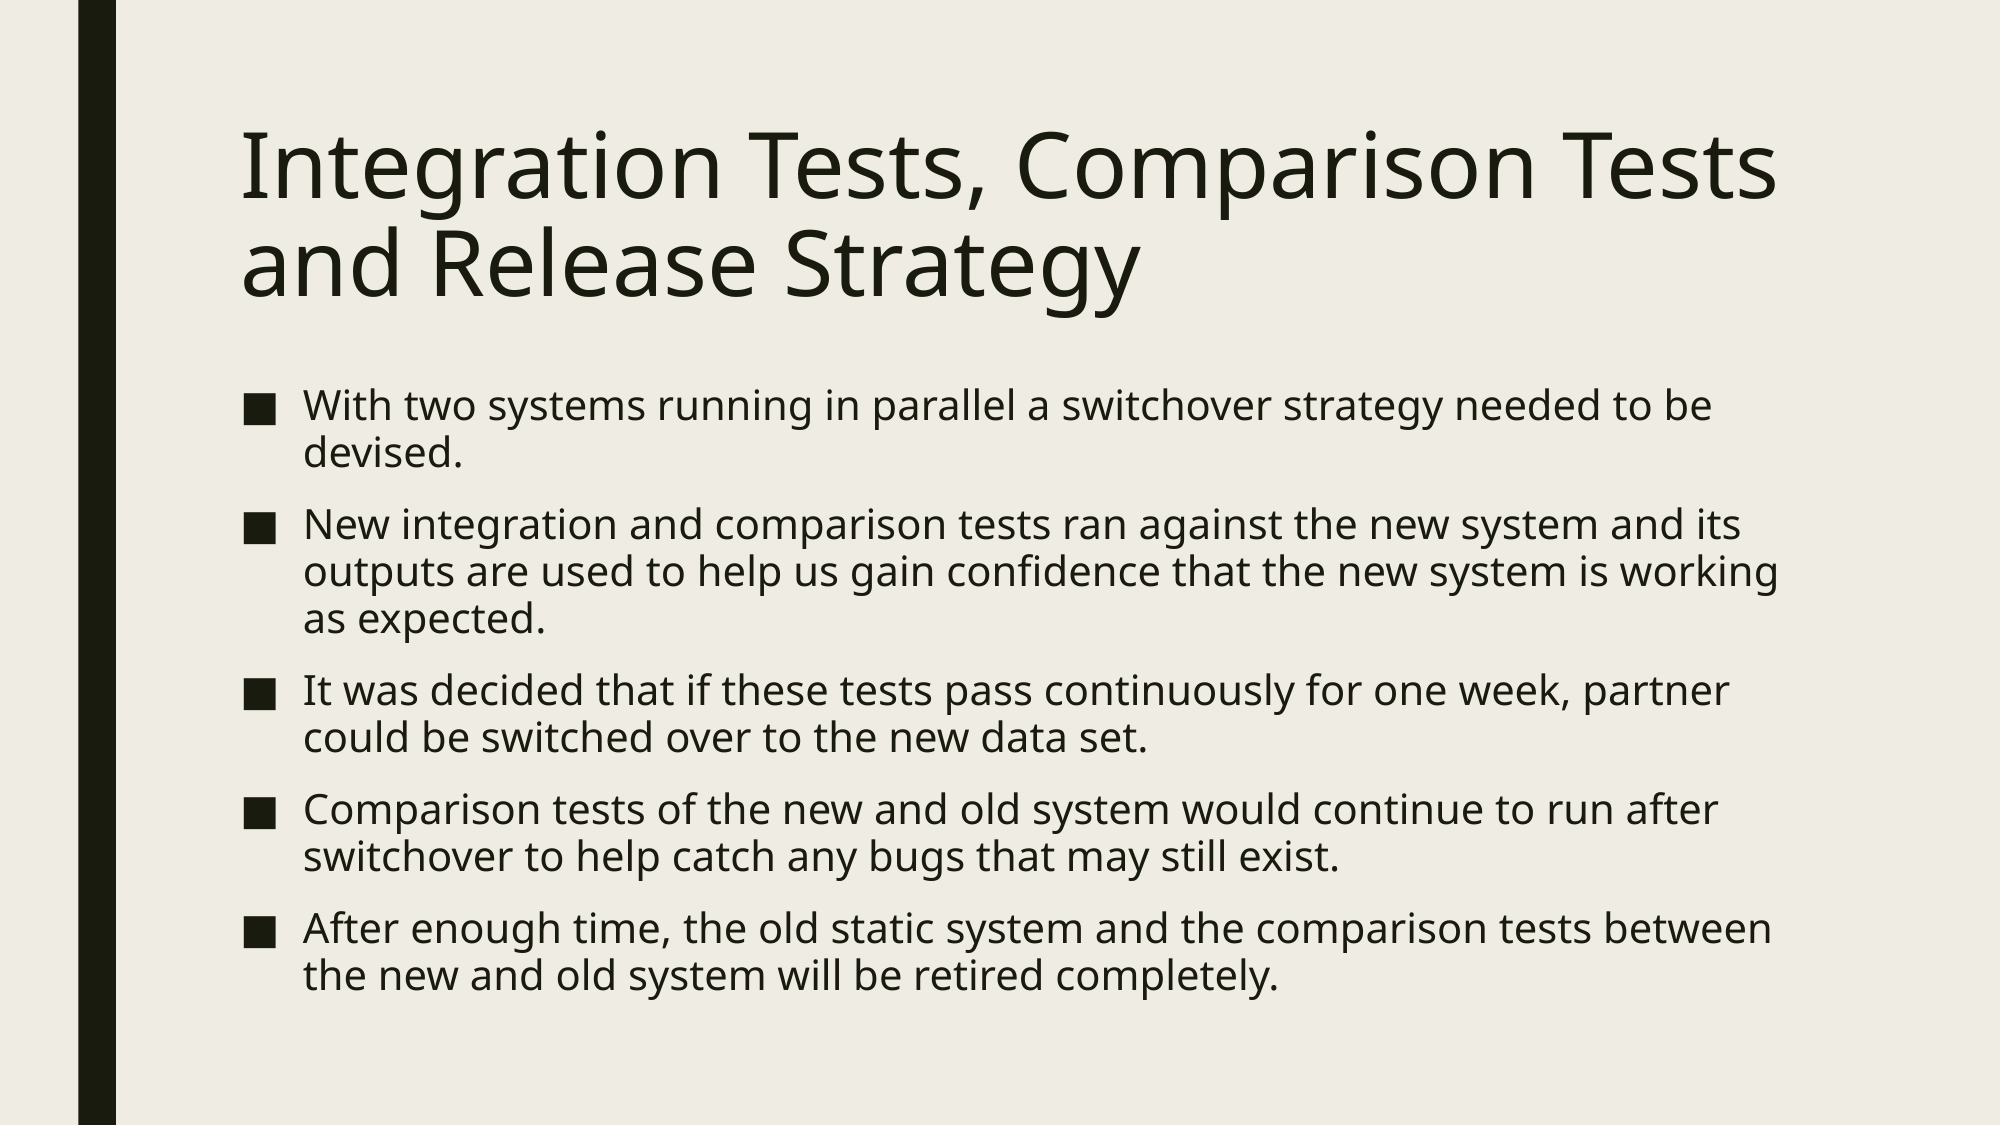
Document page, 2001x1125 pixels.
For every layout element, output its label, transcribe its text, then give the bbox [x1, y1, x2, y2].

list With two systems running in parallel a switchover strategy needed to be devised. New integration and comparison tests ran against the new system and its outputs are used to help us gain confidence that the new system is working as expected. It was decided that if these tests pass continuously for one week, partner could be switched over to the new data set. Comparison tests of the new and old system would continue to run after switchover to help catch any bugs that may still exist. After enough time, the old static system and the comparison tests between the new and old system will be retired completely. [225, 375, 1800, 963]
title Integration Tests, Comparison Tests and Release Strategy [225, 112, 1800, 357]
